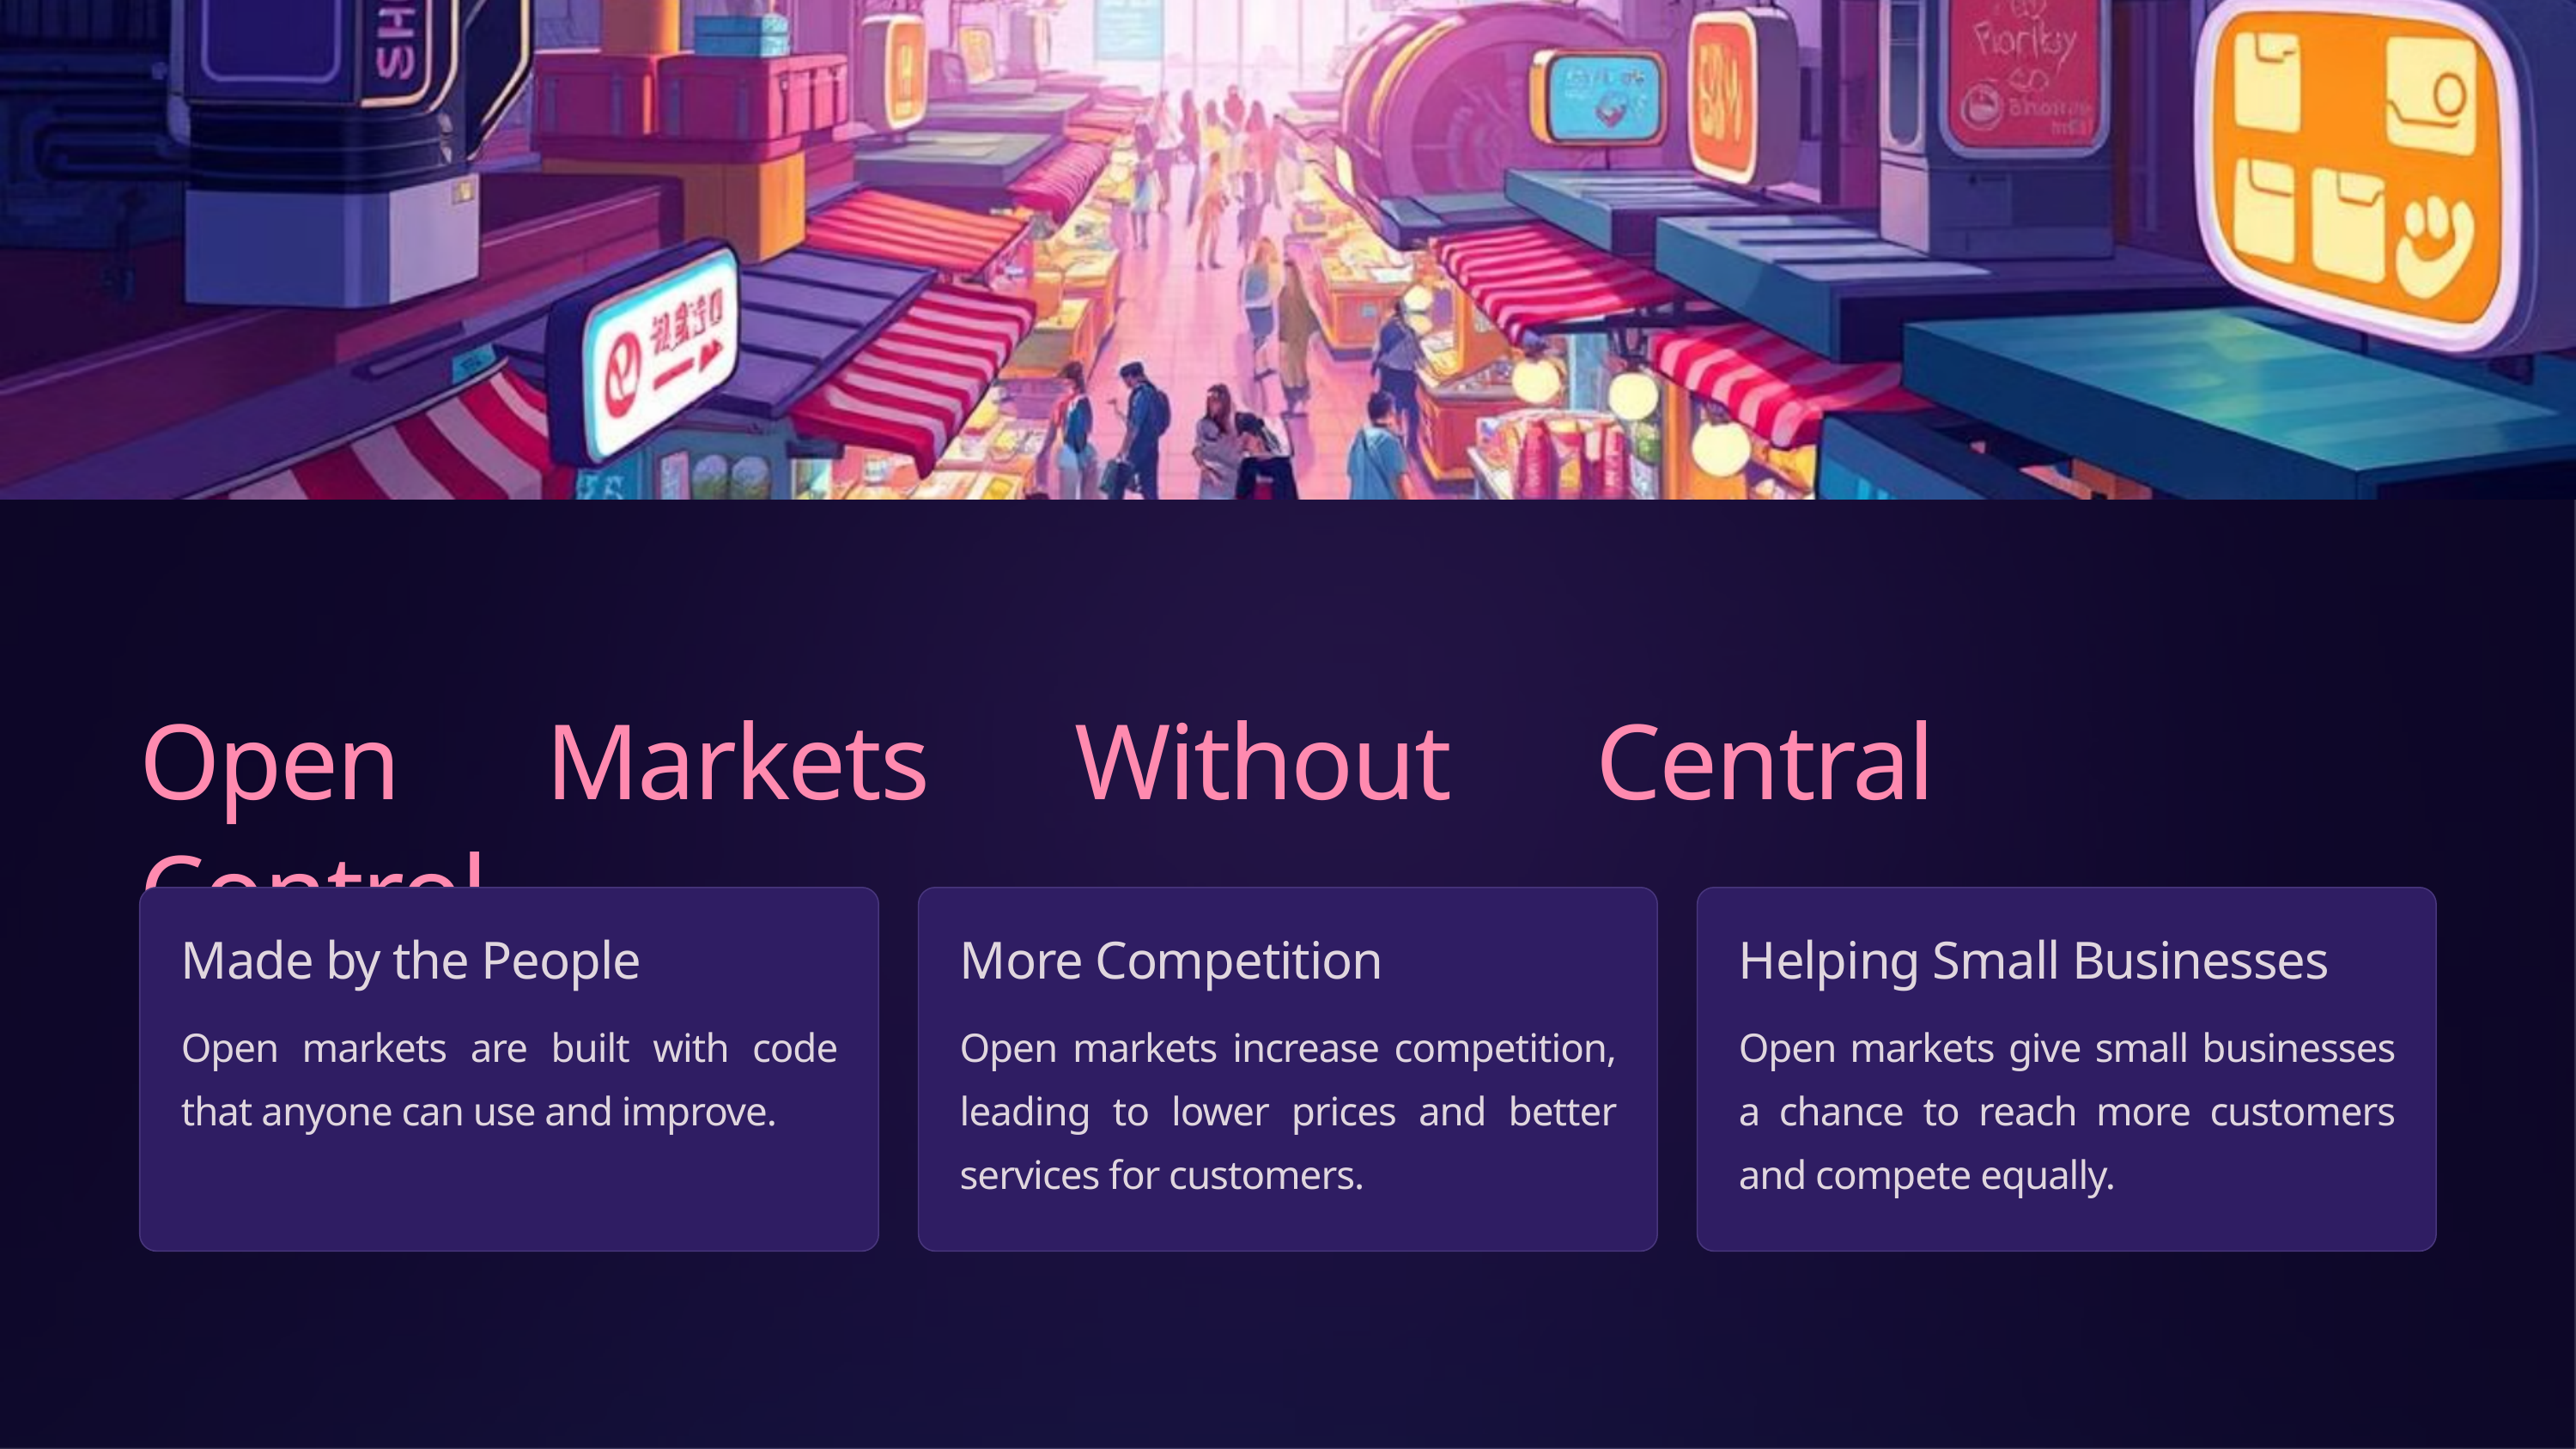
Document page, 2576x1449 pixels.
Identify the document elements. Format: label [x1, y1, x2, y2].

text_box [1696, 886, 2438, 1252]
text_box [138, 886, 880, 1252]
text_box [0, 0, 2576, 1449]
text_box [917, 886, 1659, 1252]
